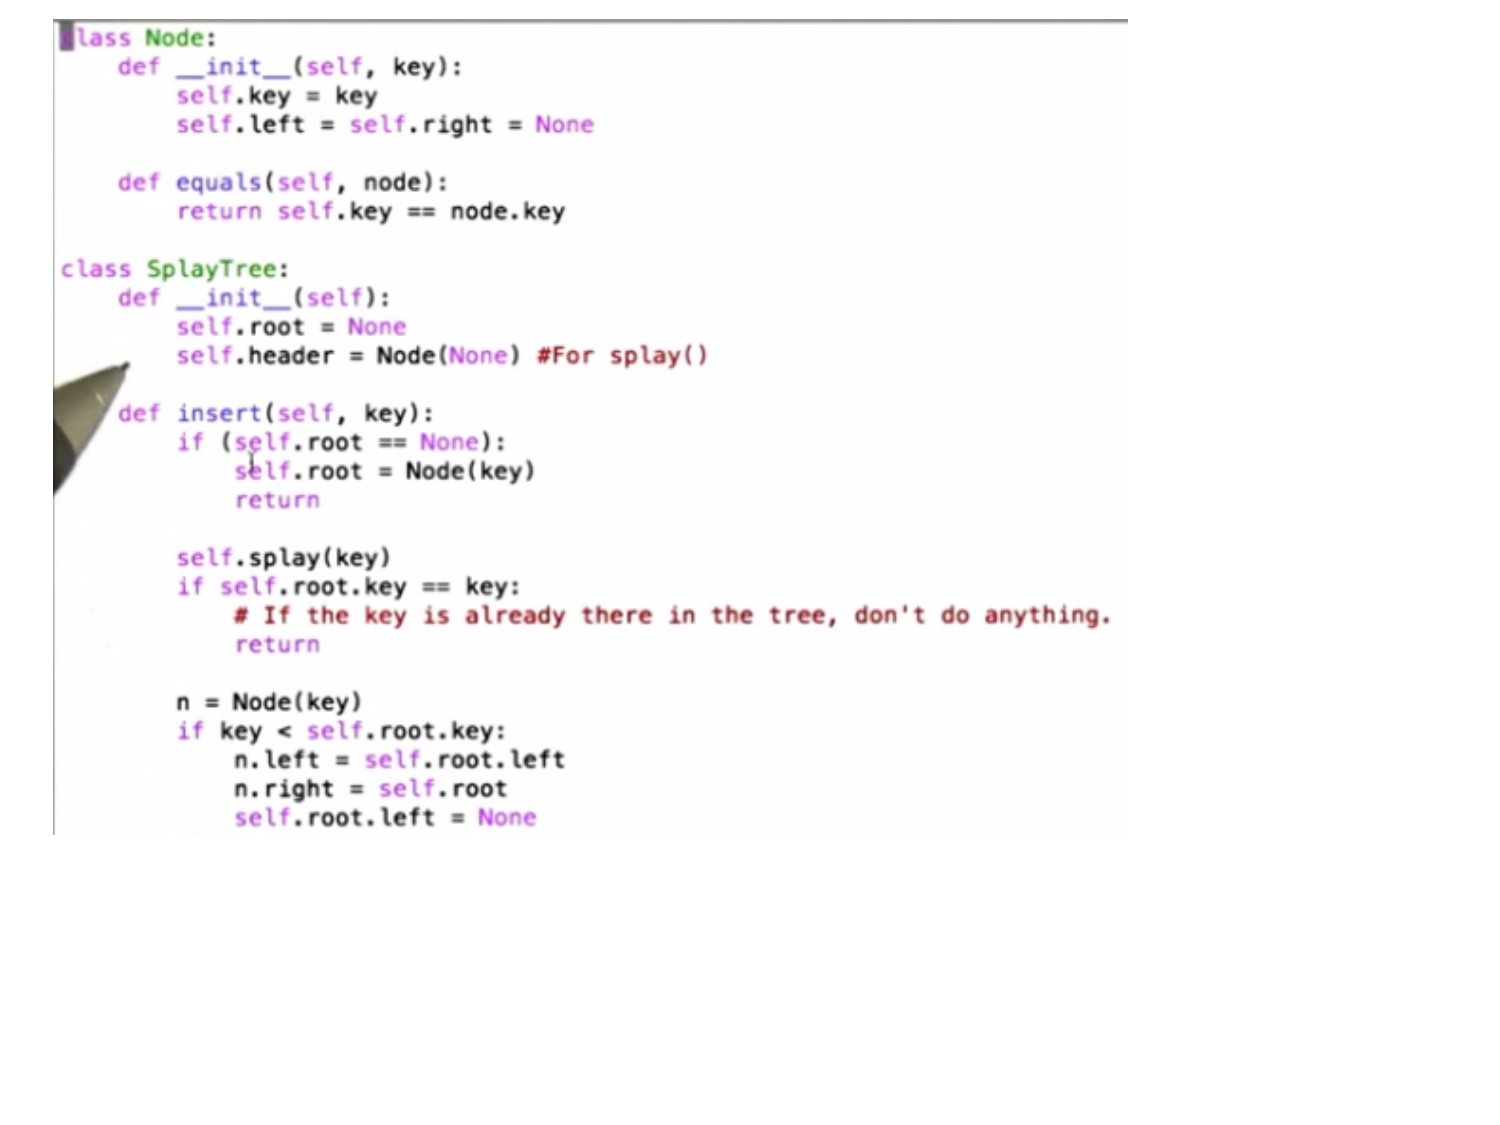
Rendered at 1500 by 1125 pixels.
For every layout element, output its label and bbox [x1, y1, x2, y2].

picture [52, 18, 1129, 835]
